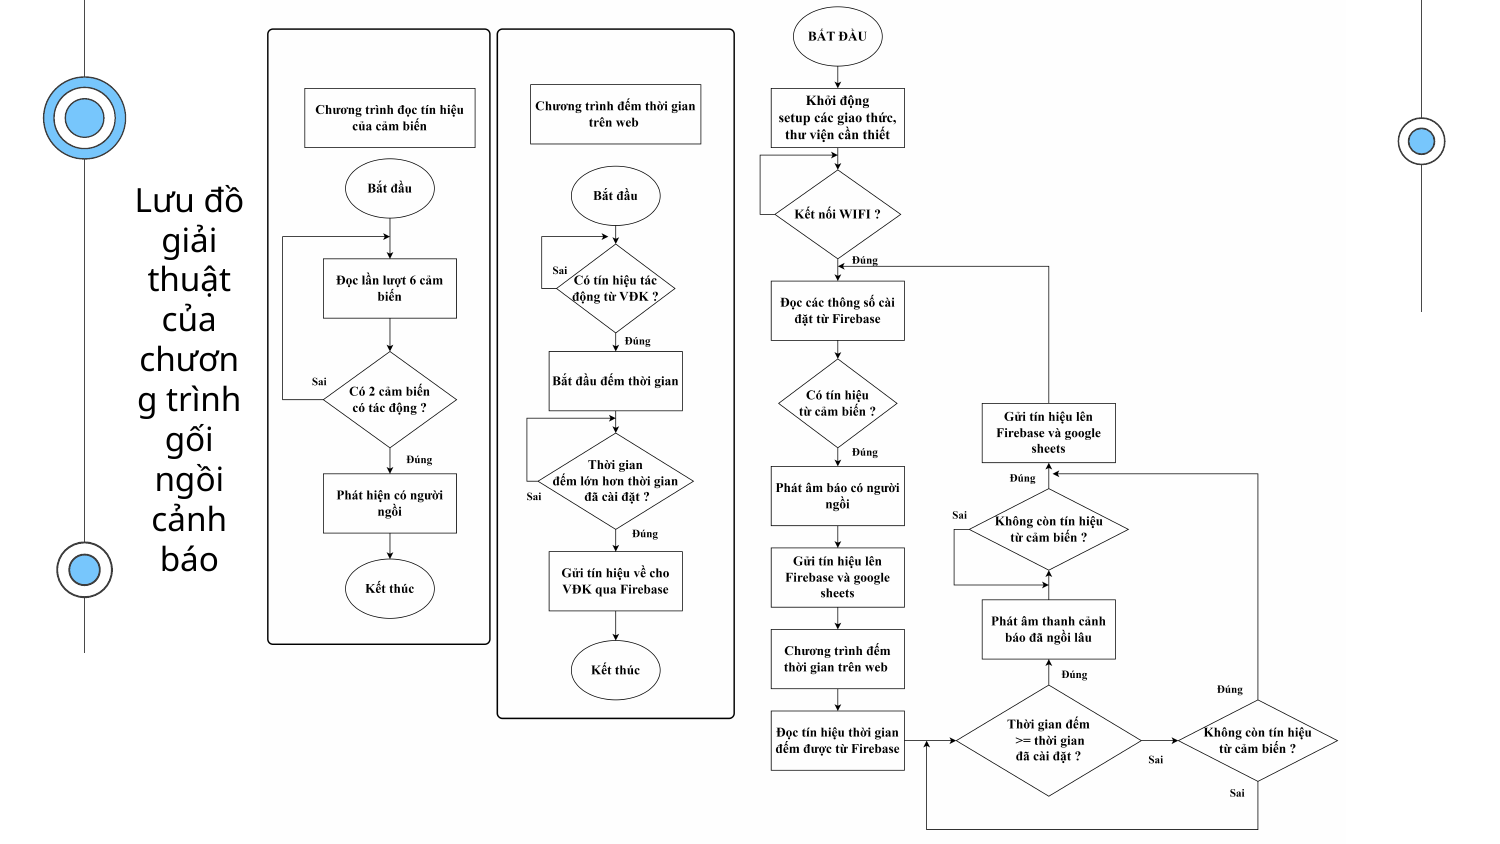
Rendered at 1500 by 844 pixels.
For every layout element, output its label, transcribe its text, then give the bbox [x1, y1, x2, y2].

text_box Lưu đồ giải thuật của chương trình gối ngồi cảnh báo [118, 171, 254, 586]
picture [259, 0, 1346, 844]
